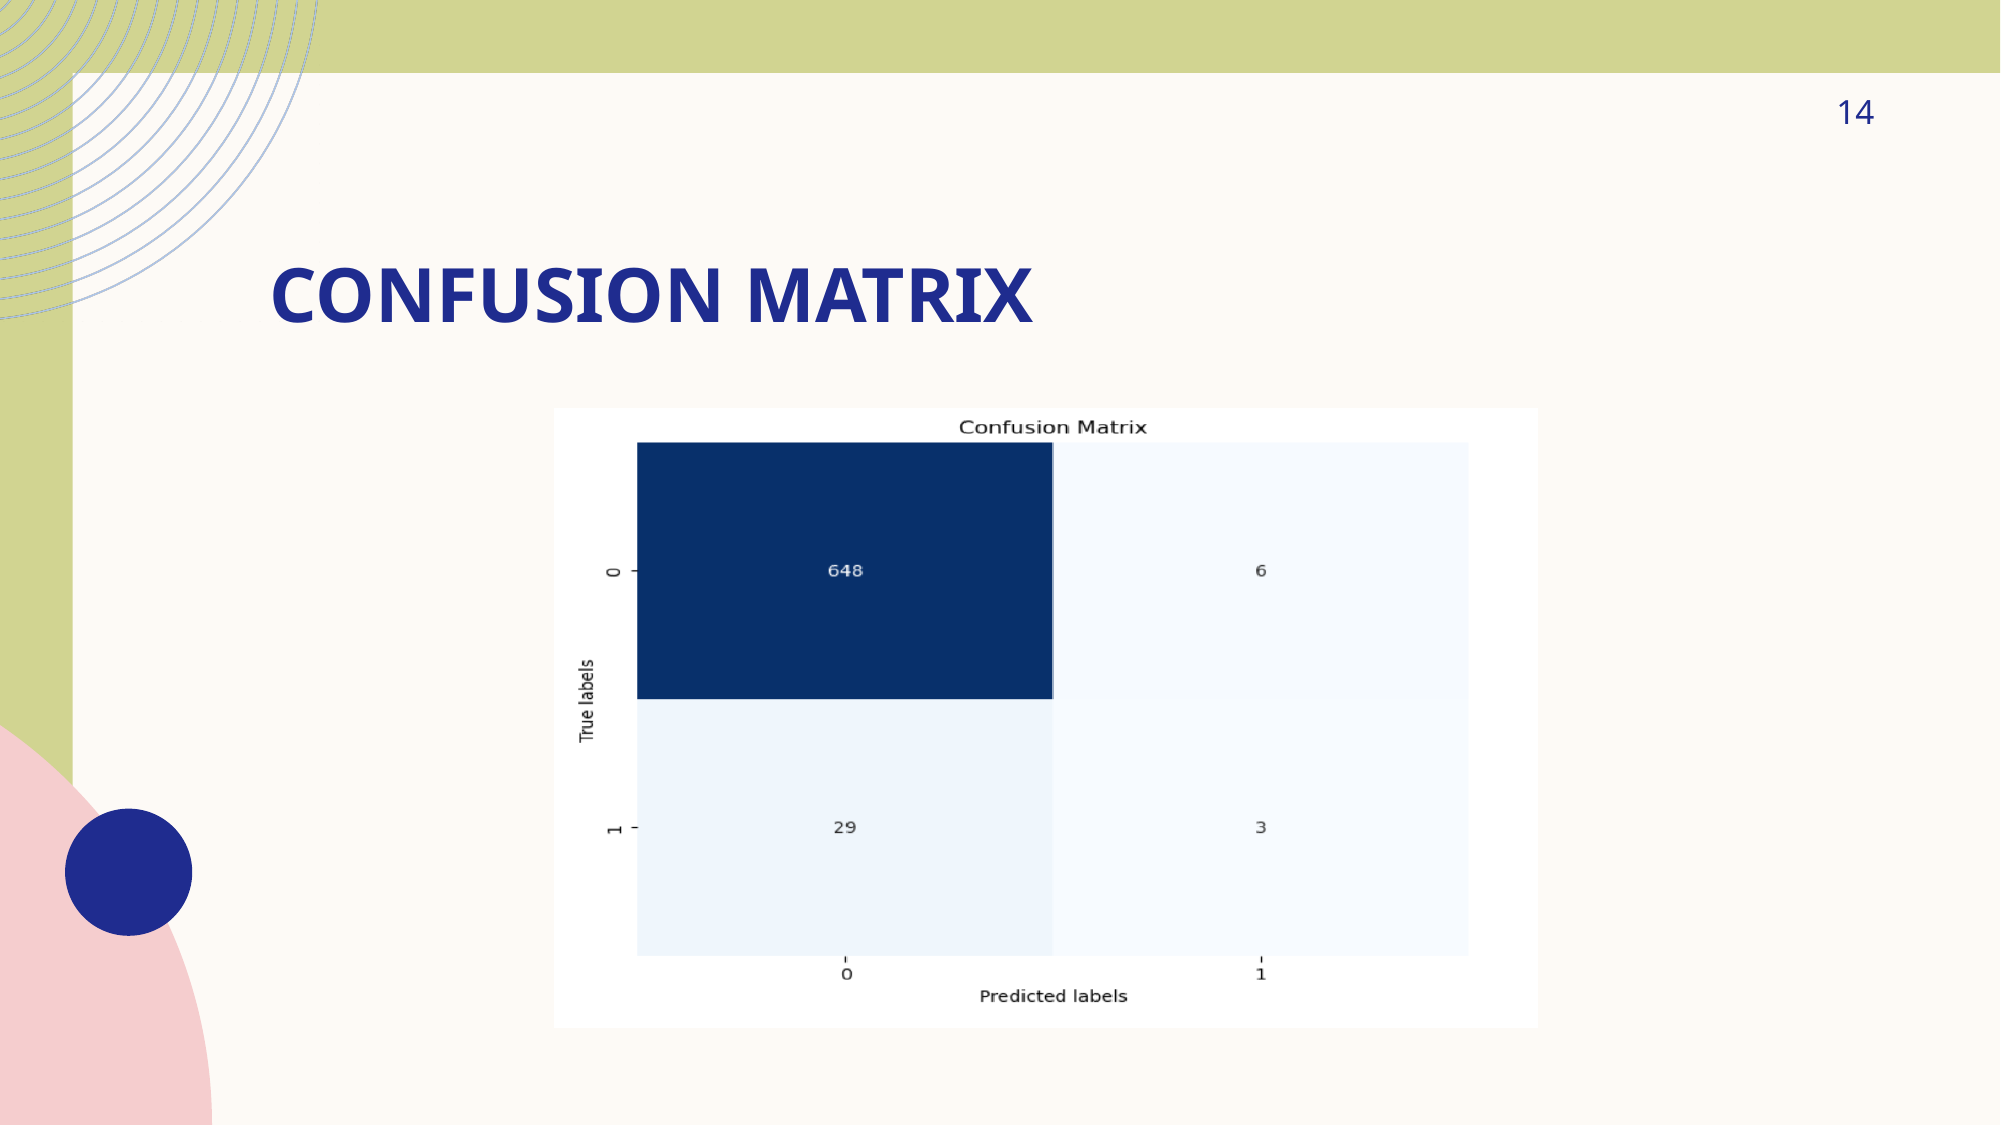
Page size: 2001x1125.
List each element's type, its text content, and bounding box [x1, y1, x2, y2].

picture [0, 0, 2001, 785]
title Confusion matrix [254, 173, 1875, 338]
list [554, 408, 1538, 1028]
slide_number 14 [1712, 75, 1875, 153]
